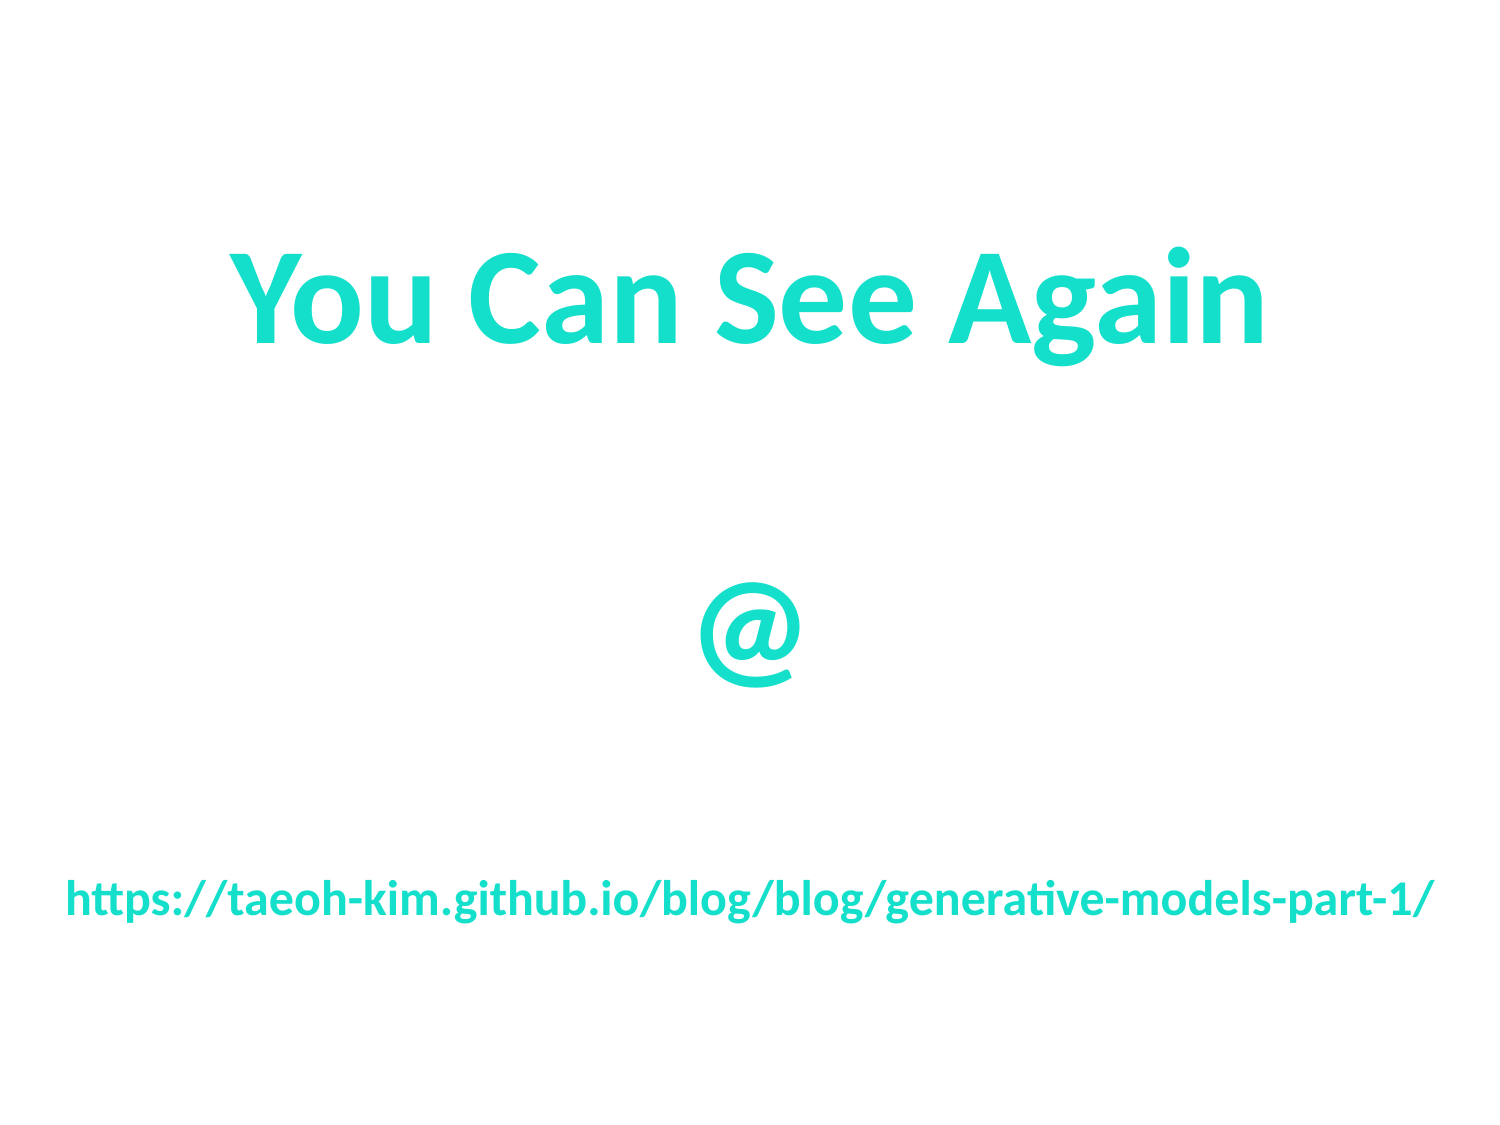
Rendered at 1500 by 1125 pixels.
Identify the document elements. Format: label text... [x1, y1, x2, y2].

text_box You Can See Again @ https://taeoh-kim.github.io/blog/blog/generative-models-part-1/ [50, 198, 1451, 933]
